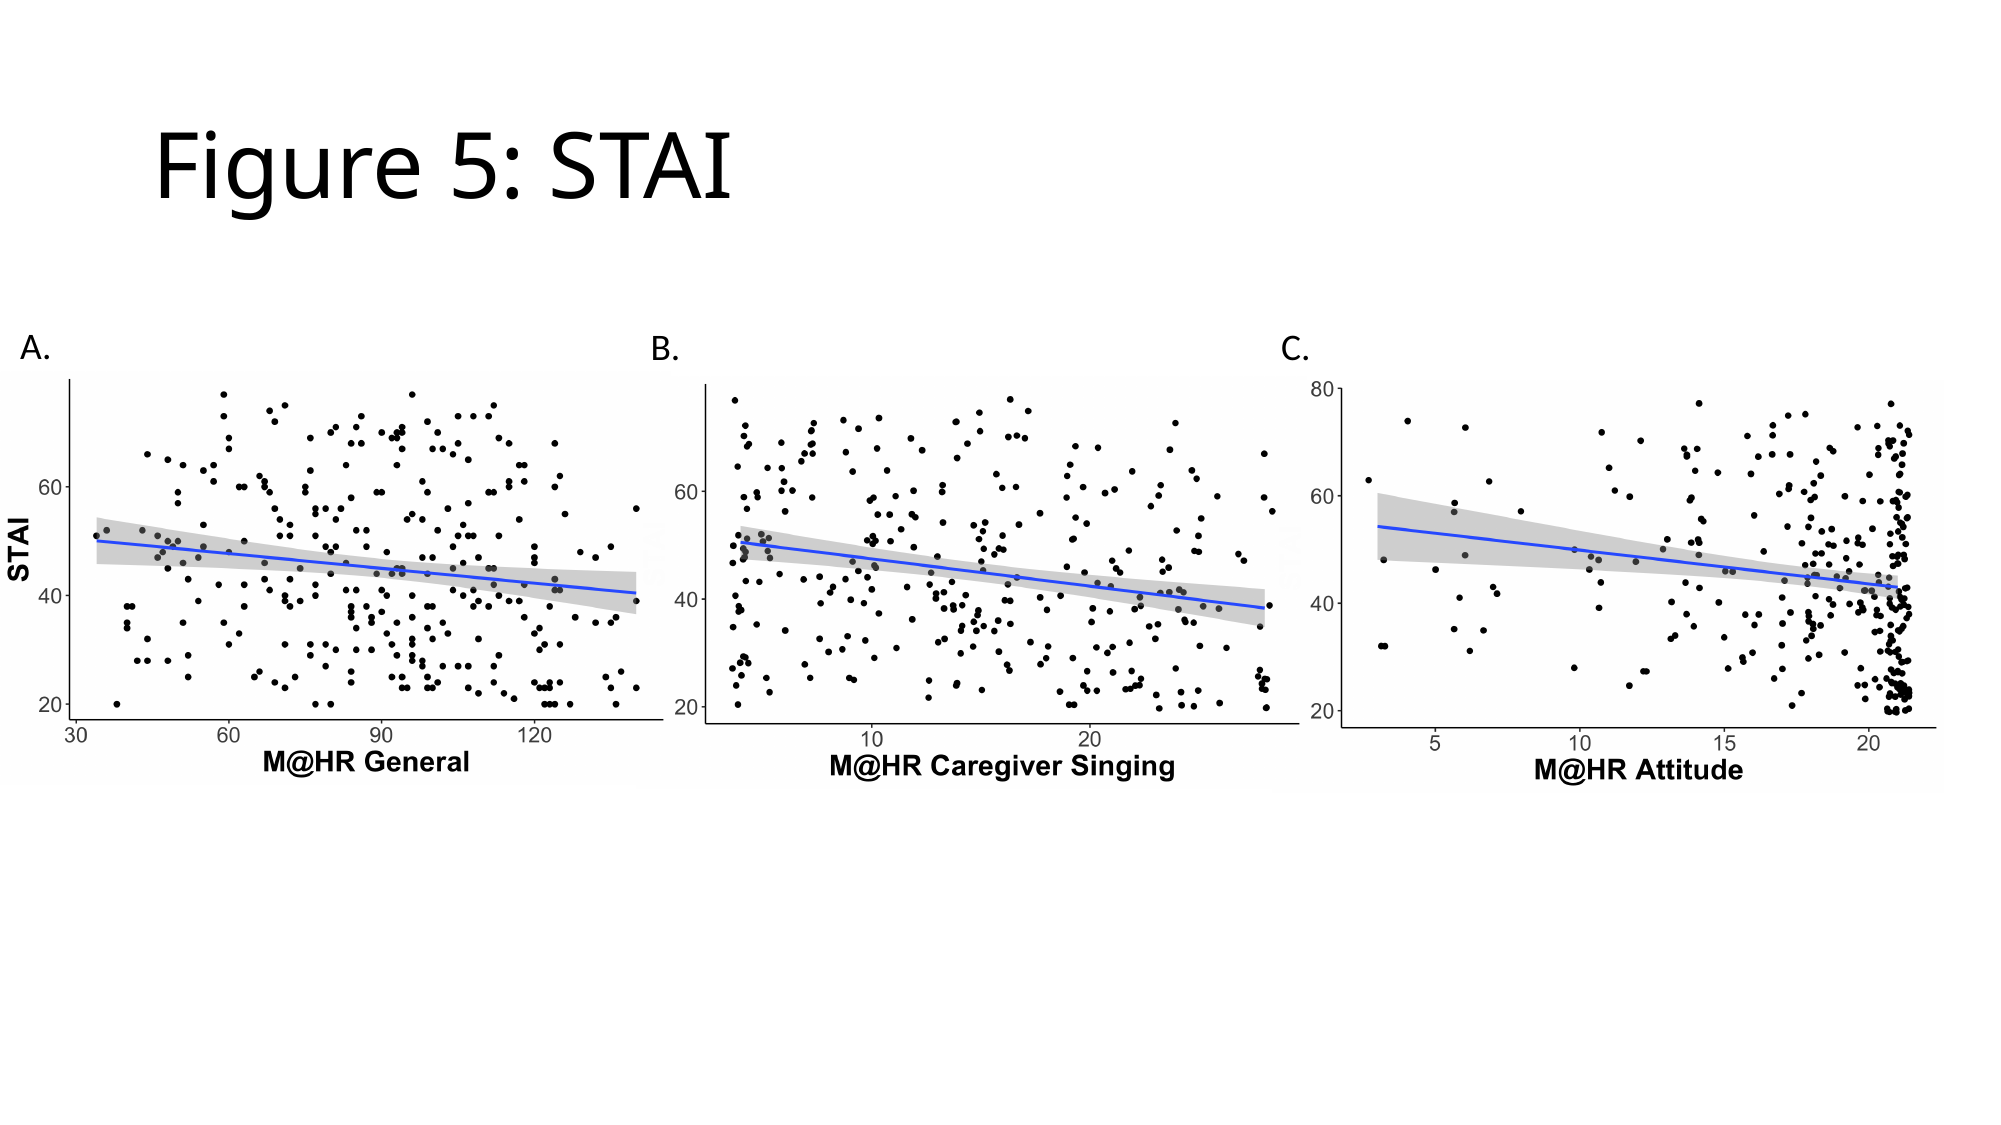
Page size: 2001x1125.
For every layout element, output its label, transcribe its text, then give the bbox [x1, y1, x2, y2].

text_box C. [1266, 315, 1342, 376]
picture [0, 371, 1944, 794]
title Figure 5: STAI [137, 59, 1863, 278]
text_box A. [5, 314, 81, 372]
text_box B. [635, 315, 711, 376]
